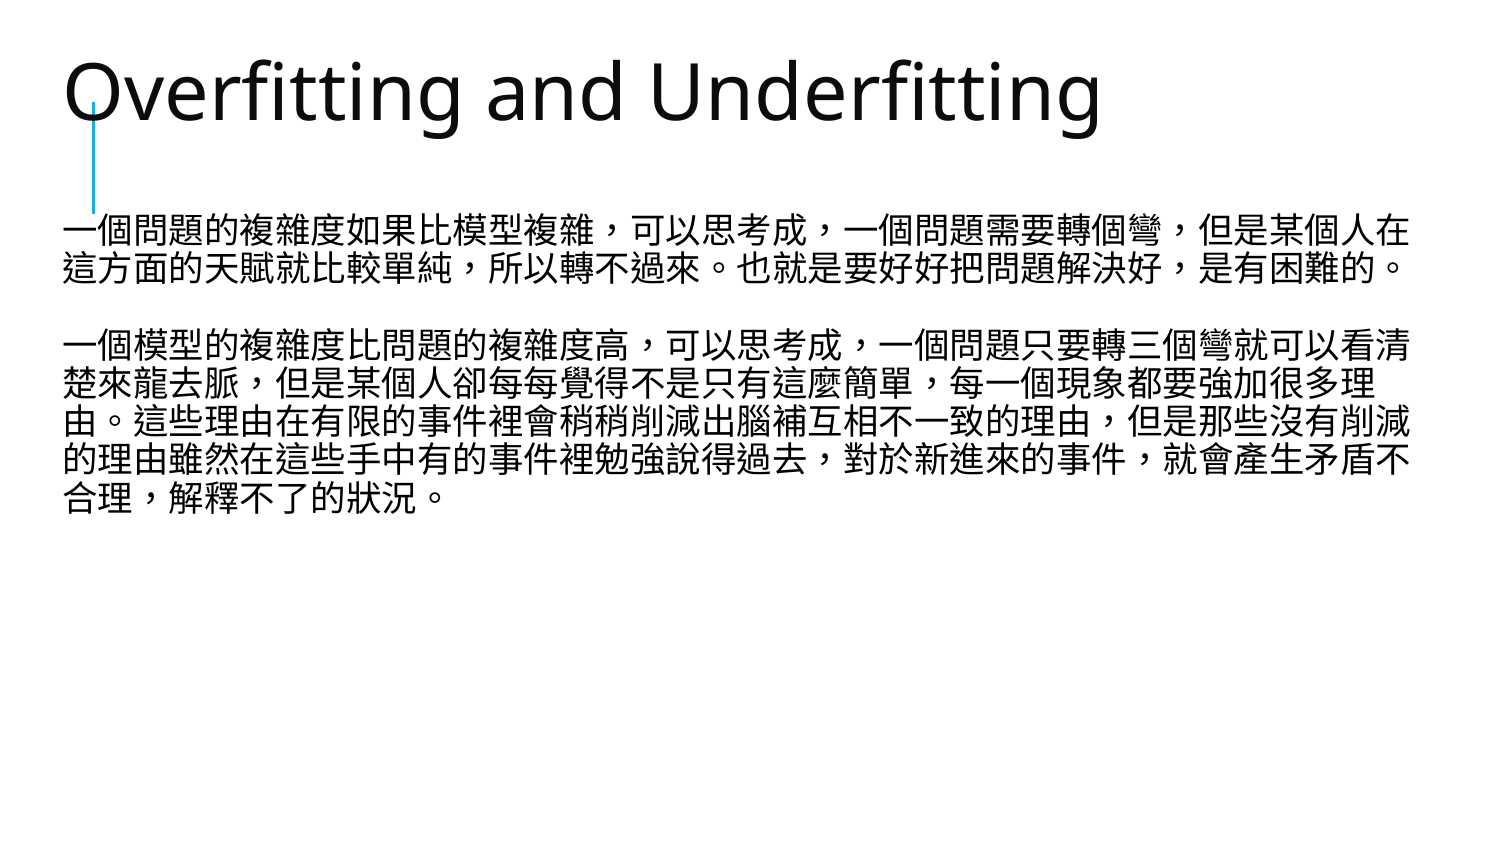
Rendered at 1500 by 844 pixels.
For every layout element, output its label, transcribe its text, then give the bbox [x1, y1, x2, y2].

list 一個問題的複雜度如果比模型複雜，可以思考成，一個問題需要轉個彎，但是某個人在這方面的天賦就比較單純，所以轉不過來。也就是要好好把問題解決好，是有困難的。 一個模型的複雜度比問題的複雜度高，可以思考成，一個問題只要轉三個彎就可以看清楚來龍去脈，但是某個人卻每每覺得不是只有這麼簡單，每一個現象都要強加很多理由。這些理由在有限的事件裡會稍稍削減出腦補互相不一致的理由，但是那些沒有削減的理由雖然在這些手中有的事件裡勉強說得過去，對於新進來的事件，就會產生矛盾不合理，解釋不了的狀況。 [51, 201, 1449, 750]
title Overfitting and Underfitting [51, 48, 1449, 180]
